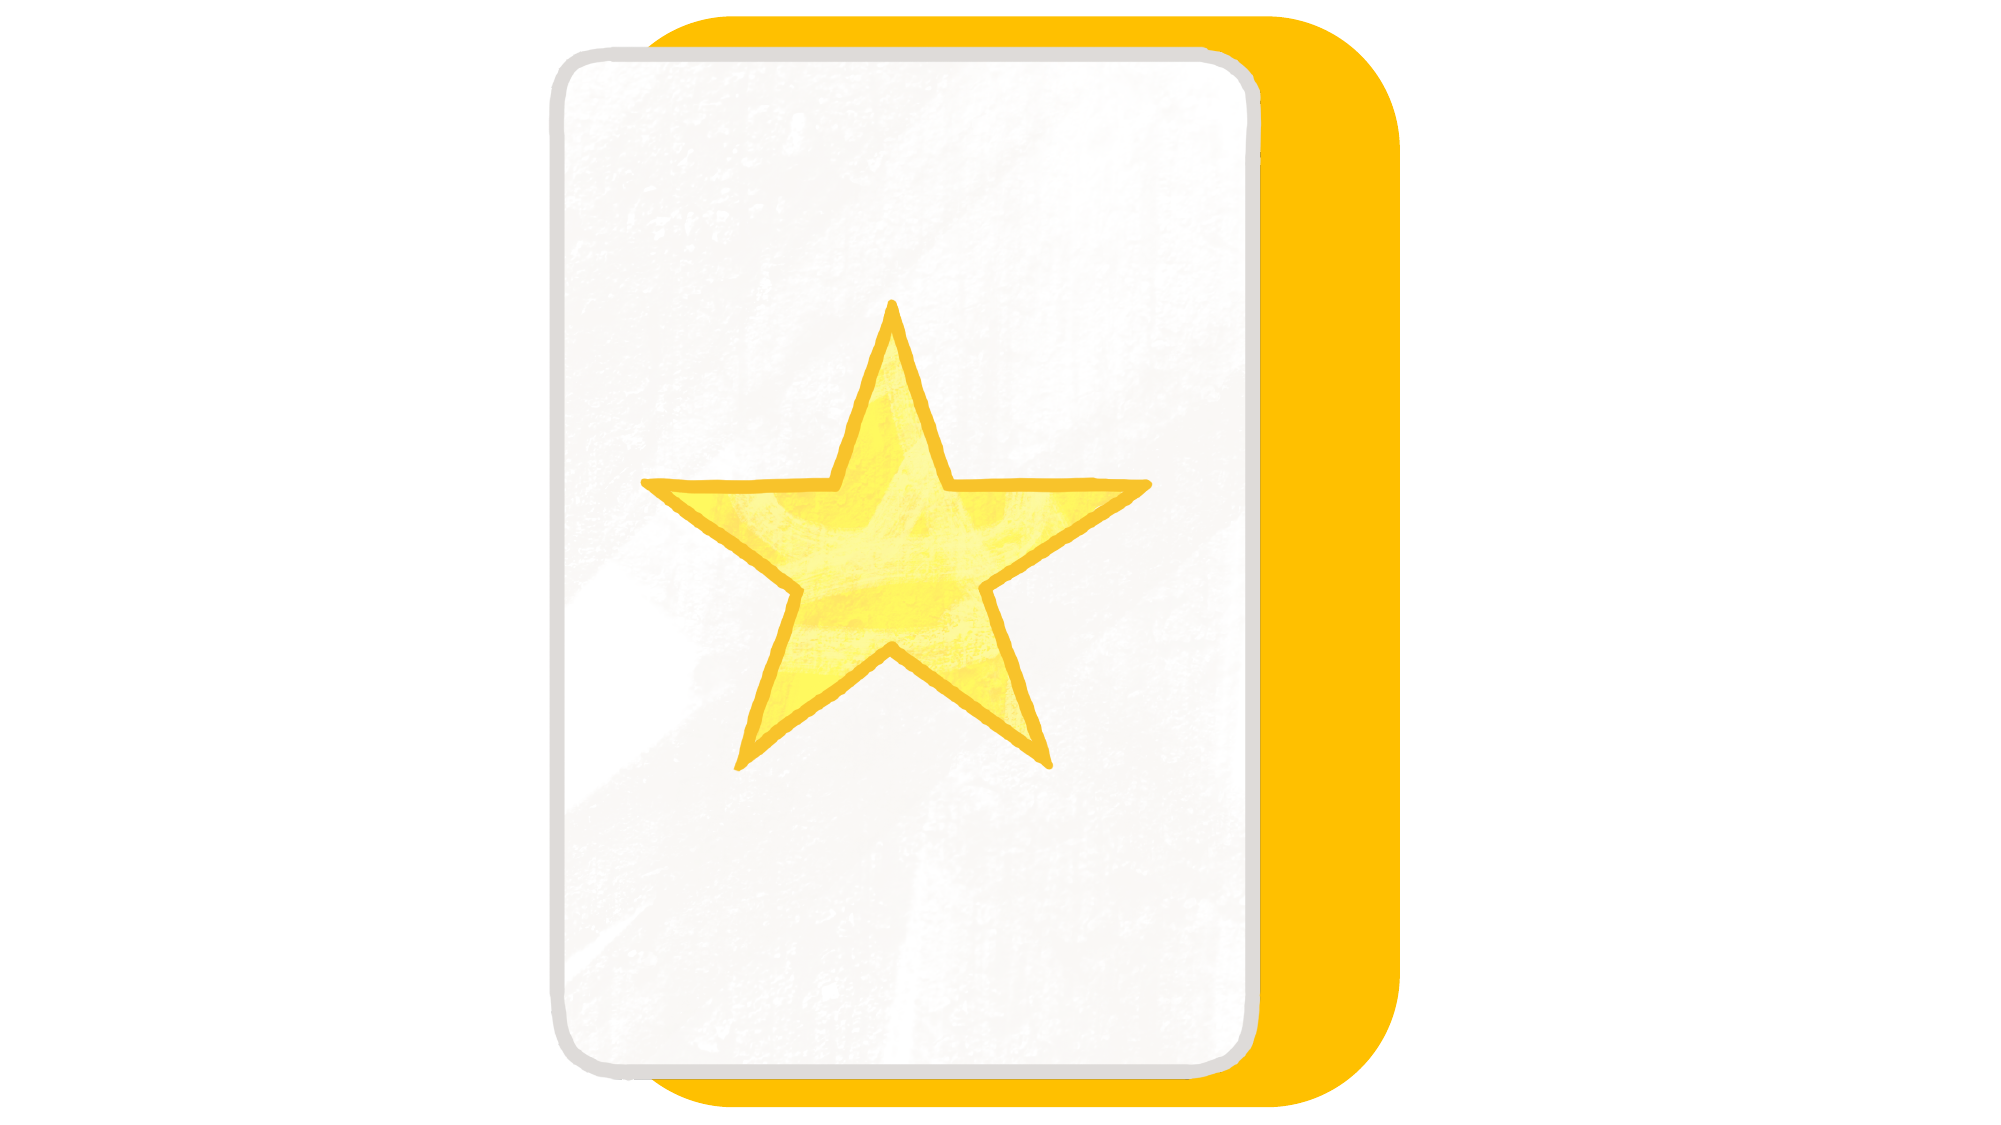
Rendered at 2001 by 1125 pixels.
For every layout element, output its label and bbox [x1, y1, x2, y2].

picture [505, 0, 1307, 1125]
text_box [1307, 21, 1402, 1103]
